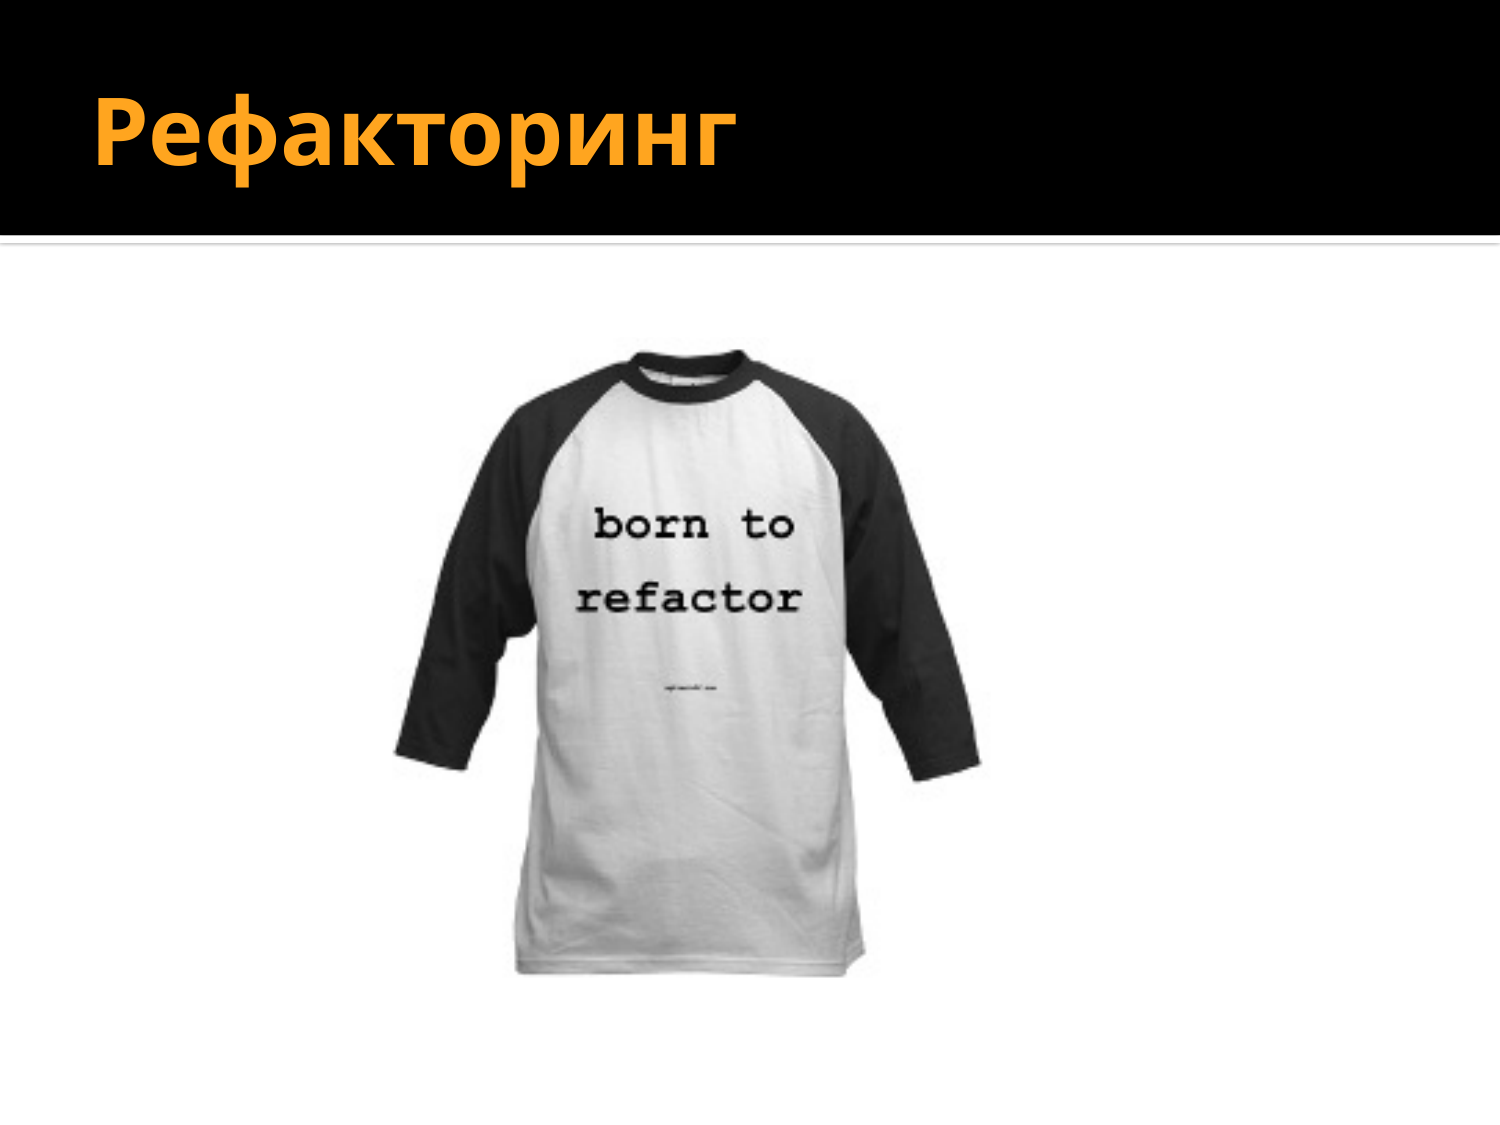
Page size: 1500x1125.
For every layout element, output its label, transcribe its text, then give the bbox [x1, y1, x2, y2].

picture [349, 337, 1013, 1000]
title Рефакторинг [75, 25, 1425, 231]
